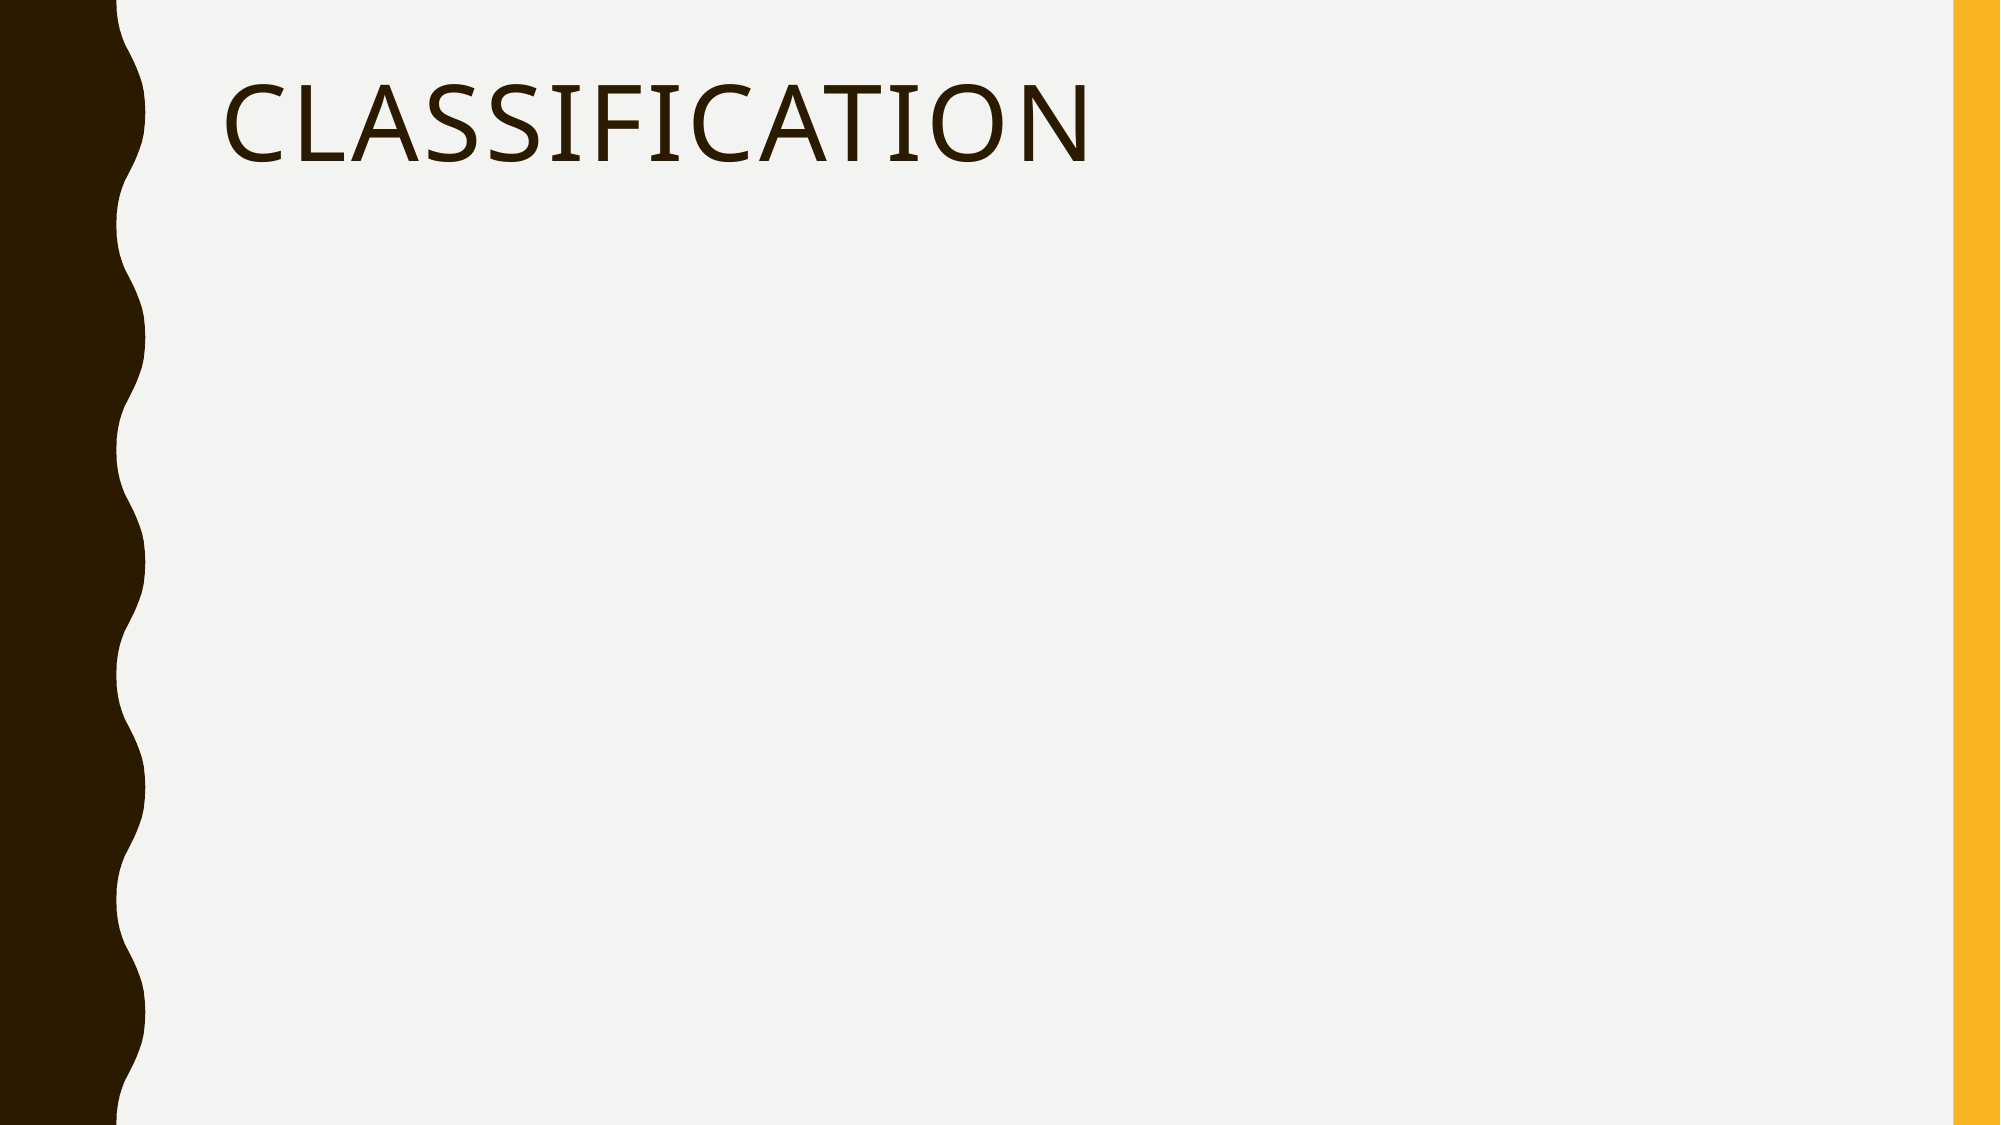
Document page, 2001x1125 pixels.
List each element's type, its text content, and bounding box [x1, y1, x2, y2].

title classification [205, 62, 1875, 308]
picture [0, 0, 1261, 88]
